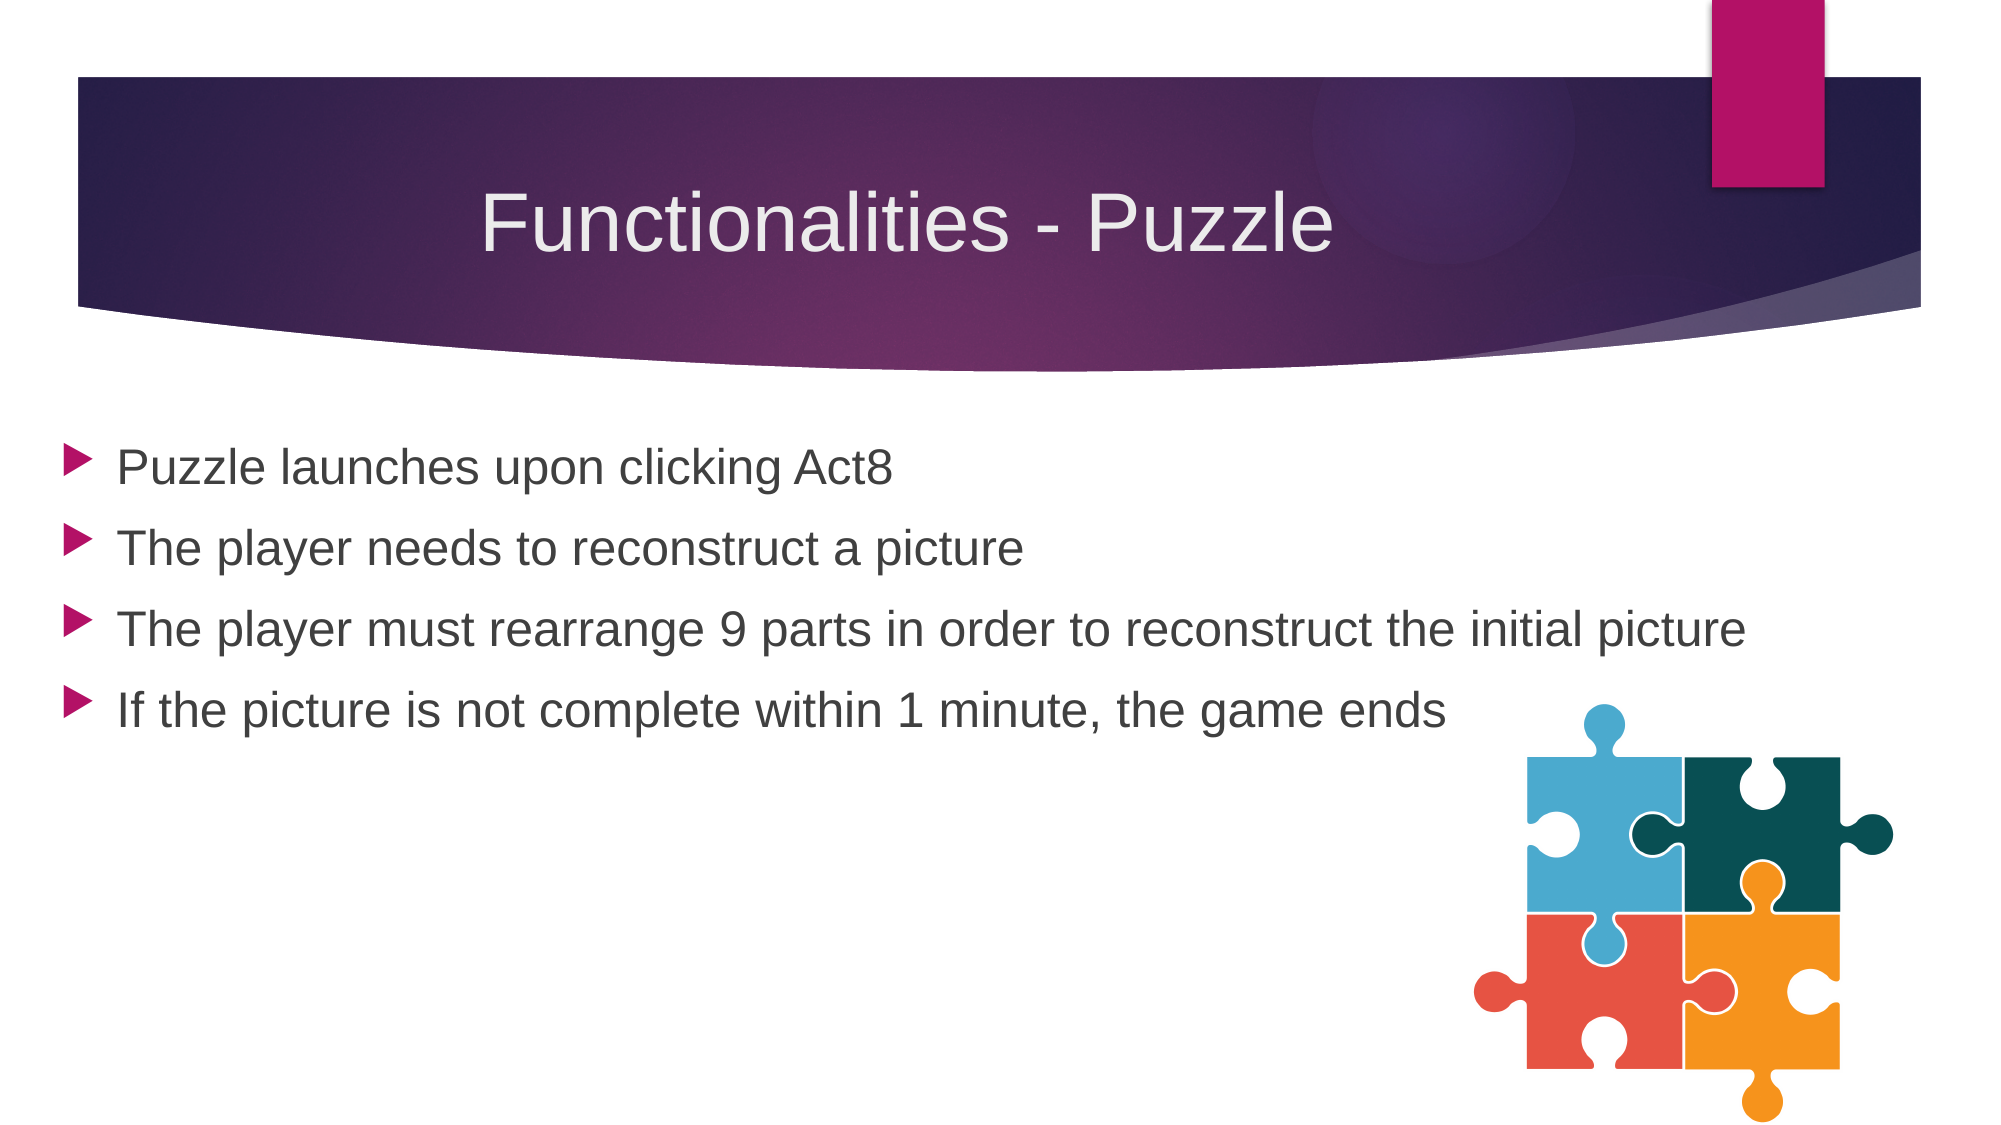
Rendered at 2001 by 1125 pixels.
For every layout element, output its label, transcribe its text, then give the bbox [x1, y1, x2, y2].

list Puzzle launches upon clicking Act8 The player needs to reconstruct a picture The player must rearrange 9 parts in order to reconstruct the initial picture If the picture is not complete within 1 minute, the game ends [45, 427, 1952, 1096]
picture [1471, 701, 1896, 1125]
title Functionalities - Puzzle [189, 159, 1627, 276]
